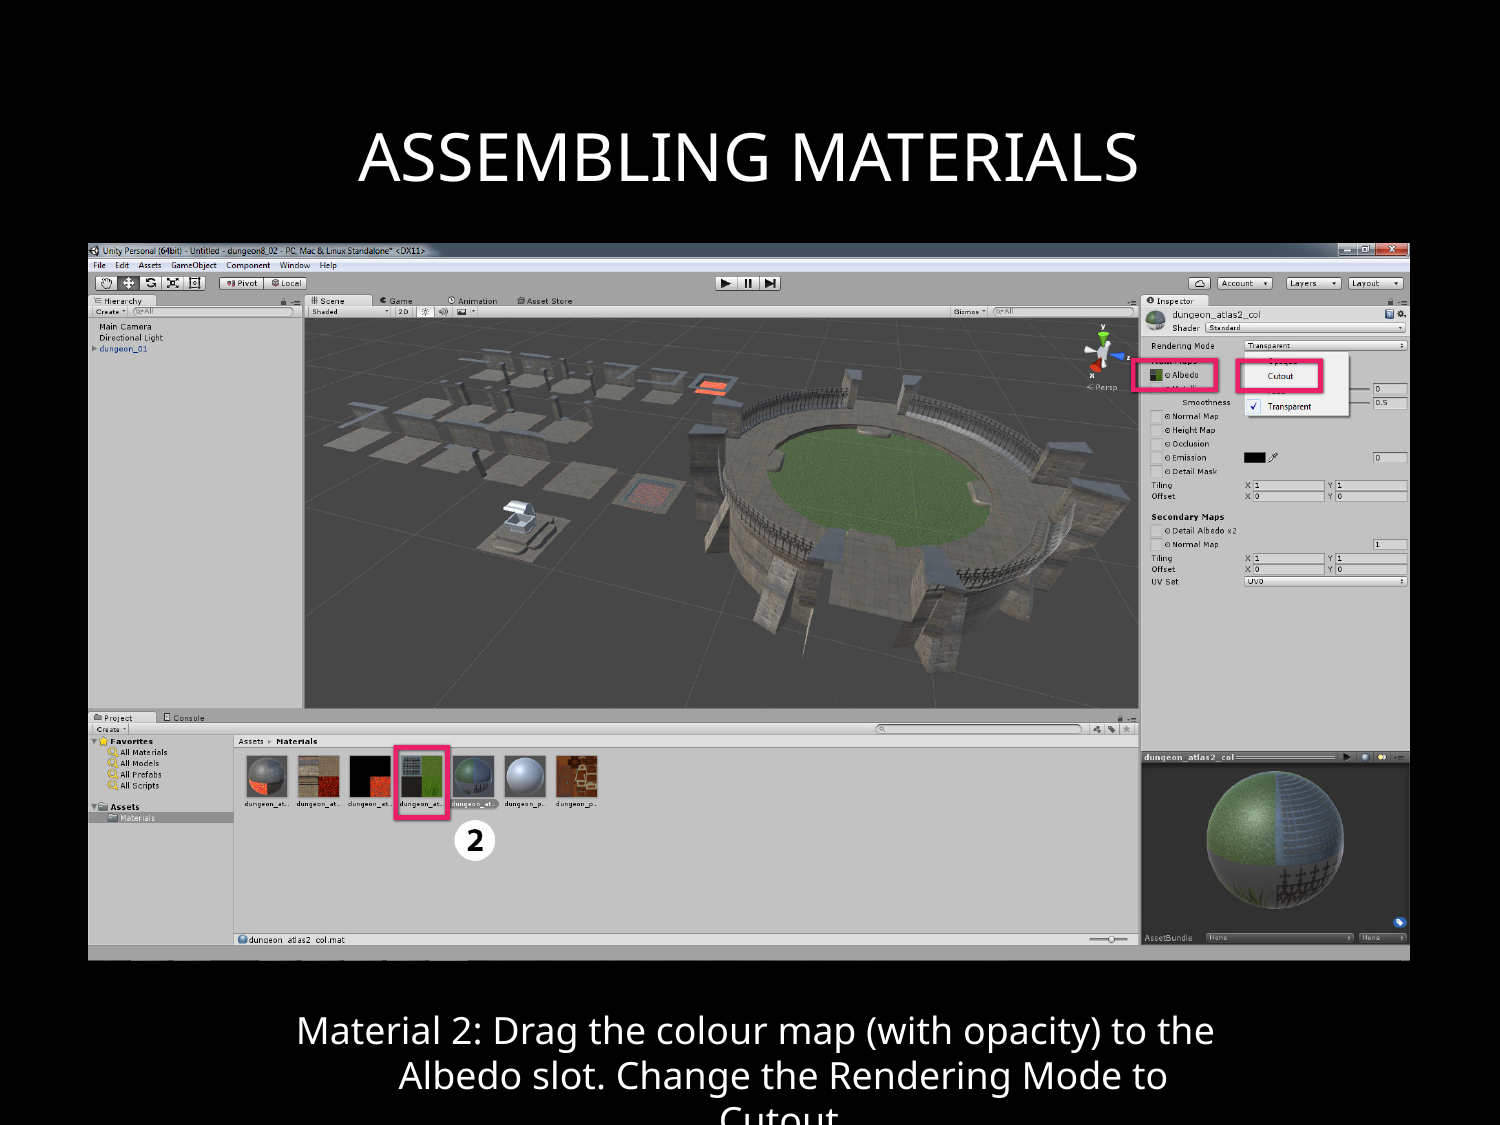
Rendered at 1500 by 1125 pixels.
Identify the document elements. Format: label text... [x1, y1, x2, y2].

text_box Material 2: Drag the colour map (with opacity) to the Albedo slot. Change the Rendering Mode to Cutout. [265, 999, 1247, 1125]
picture [88, 243, 1410, 961]
title ASSEMBLING MATERIALS [112, 66, 1388, 241]
